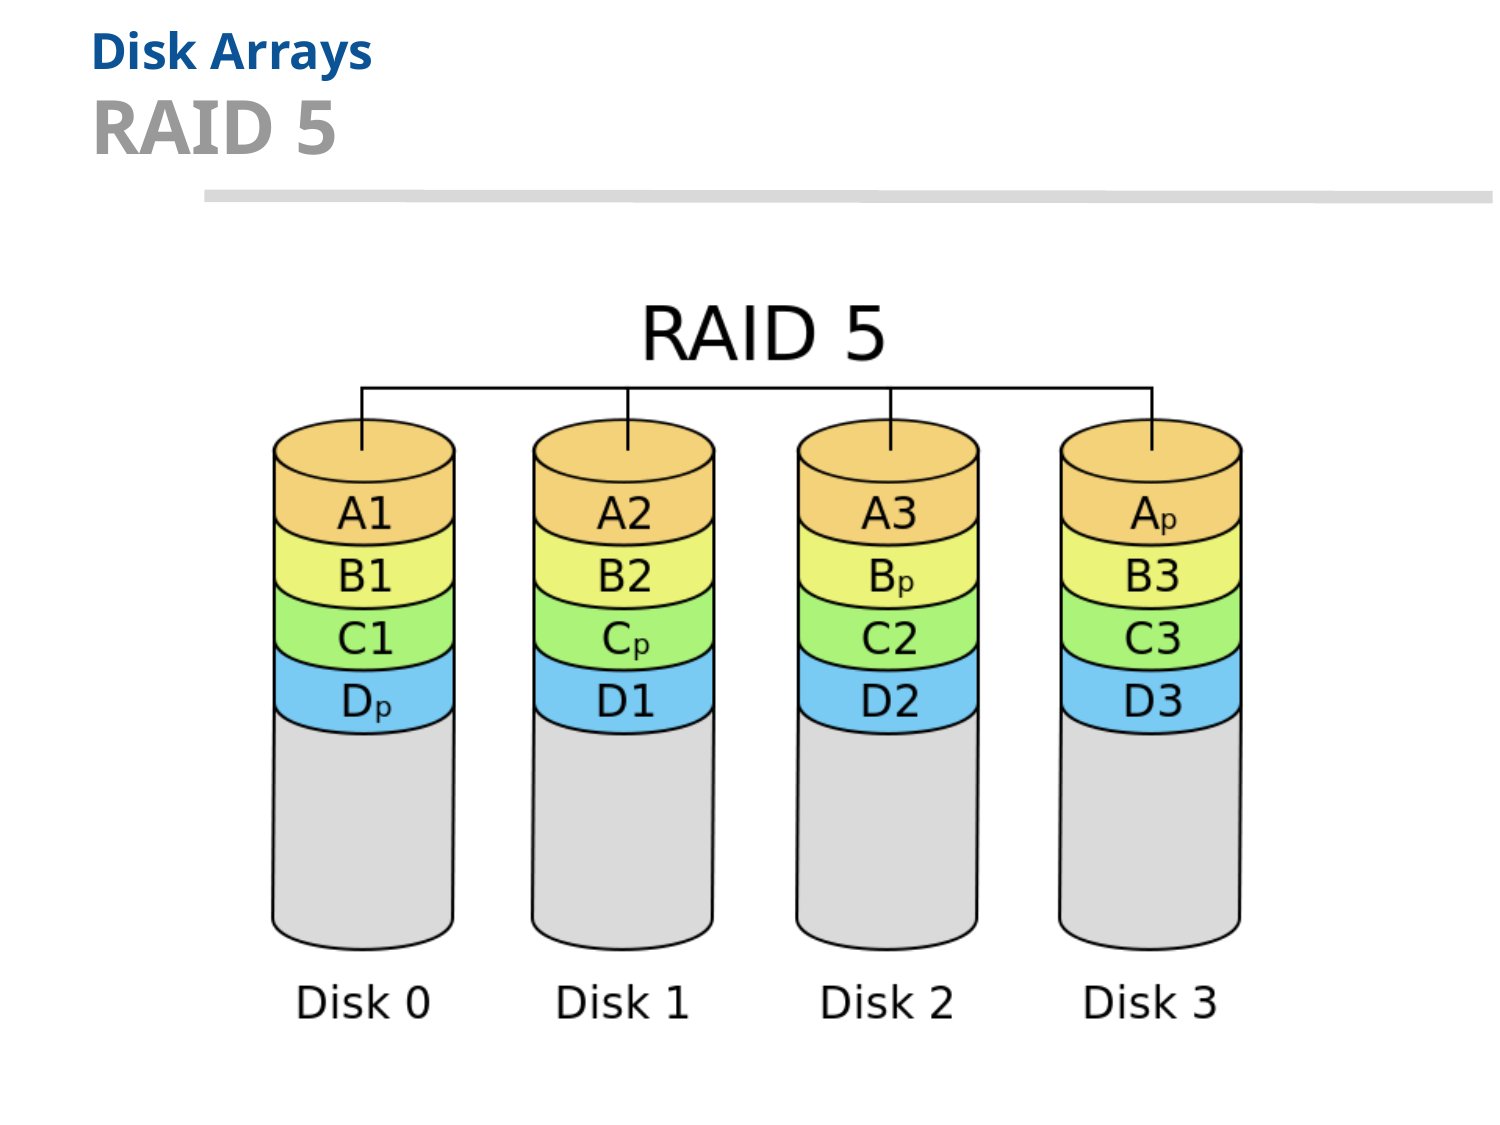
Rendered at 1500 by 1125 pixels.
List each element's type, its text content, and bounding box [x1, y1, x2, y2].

title Disk Arrays RAID 5 [75, 45, 1425, 185]
picture [237, 279, 1293, 1061]
